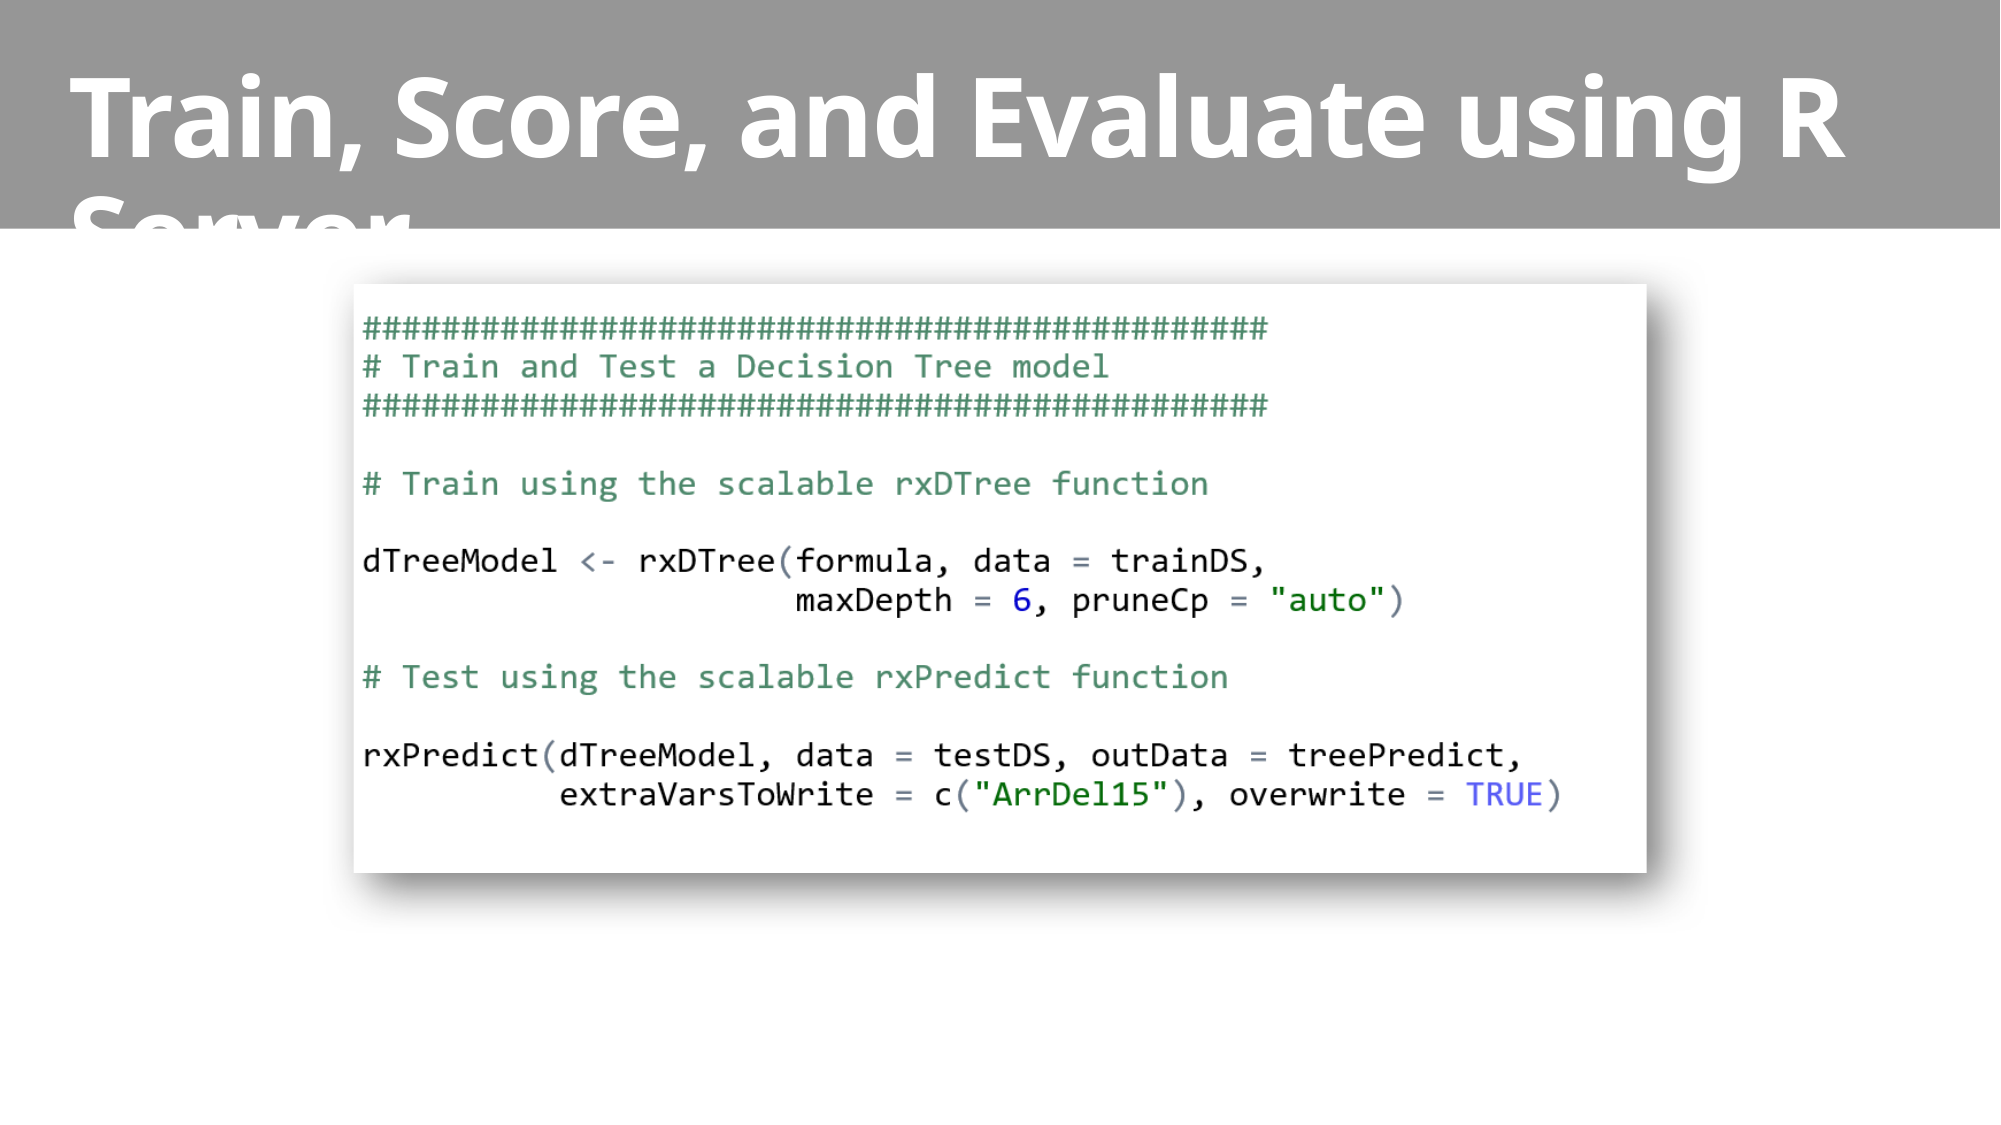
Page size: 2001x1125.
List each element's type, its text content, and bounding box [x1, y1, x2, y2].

picture [353, 284, 1647, 873]
title Train, Score, and Evaluate using R Server [44, 47, 1957, 196]
text_box [0, 0, 2000, 229]
